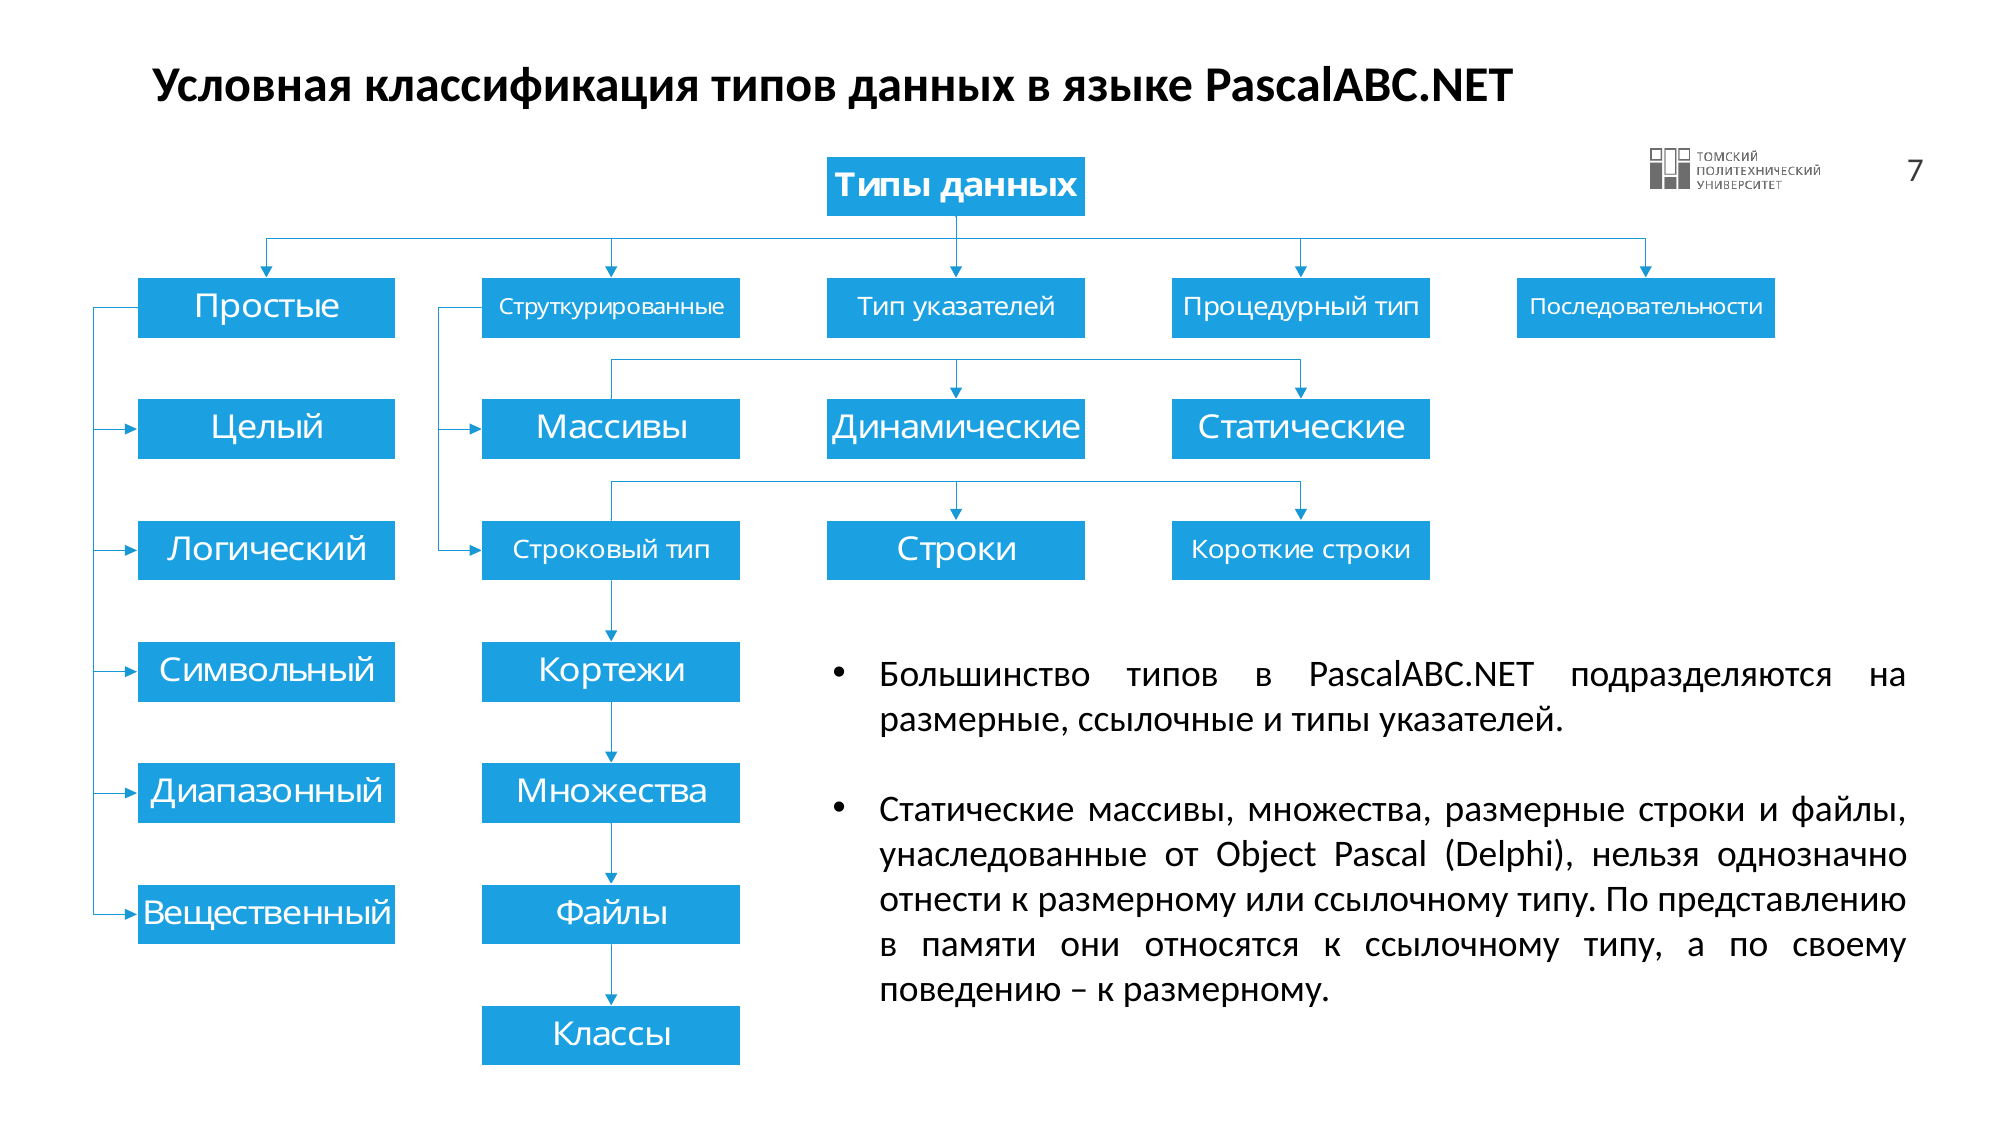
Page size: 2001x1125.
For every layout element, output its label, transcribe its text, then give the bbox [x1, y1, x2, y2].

picture [91, 148, 1820, 1071]
title Условная классификация типов данных в языке PascalABC.NET [137, 19, 1755, 150]
text_box Большинство типов в PascalABC.NET подразделяются на размерные, ссылочные и типы указателей. Статические массивы, множества, размерные строки и файлы, унаследованные от Object Pascal (Delphi), нельзя однозначно отнести к размерному или ссылочному типу. По представлению в памяти они относятся к ссылочному типу, а по своему поведению – к размерному. [1777, 641, 1923, 1017]
